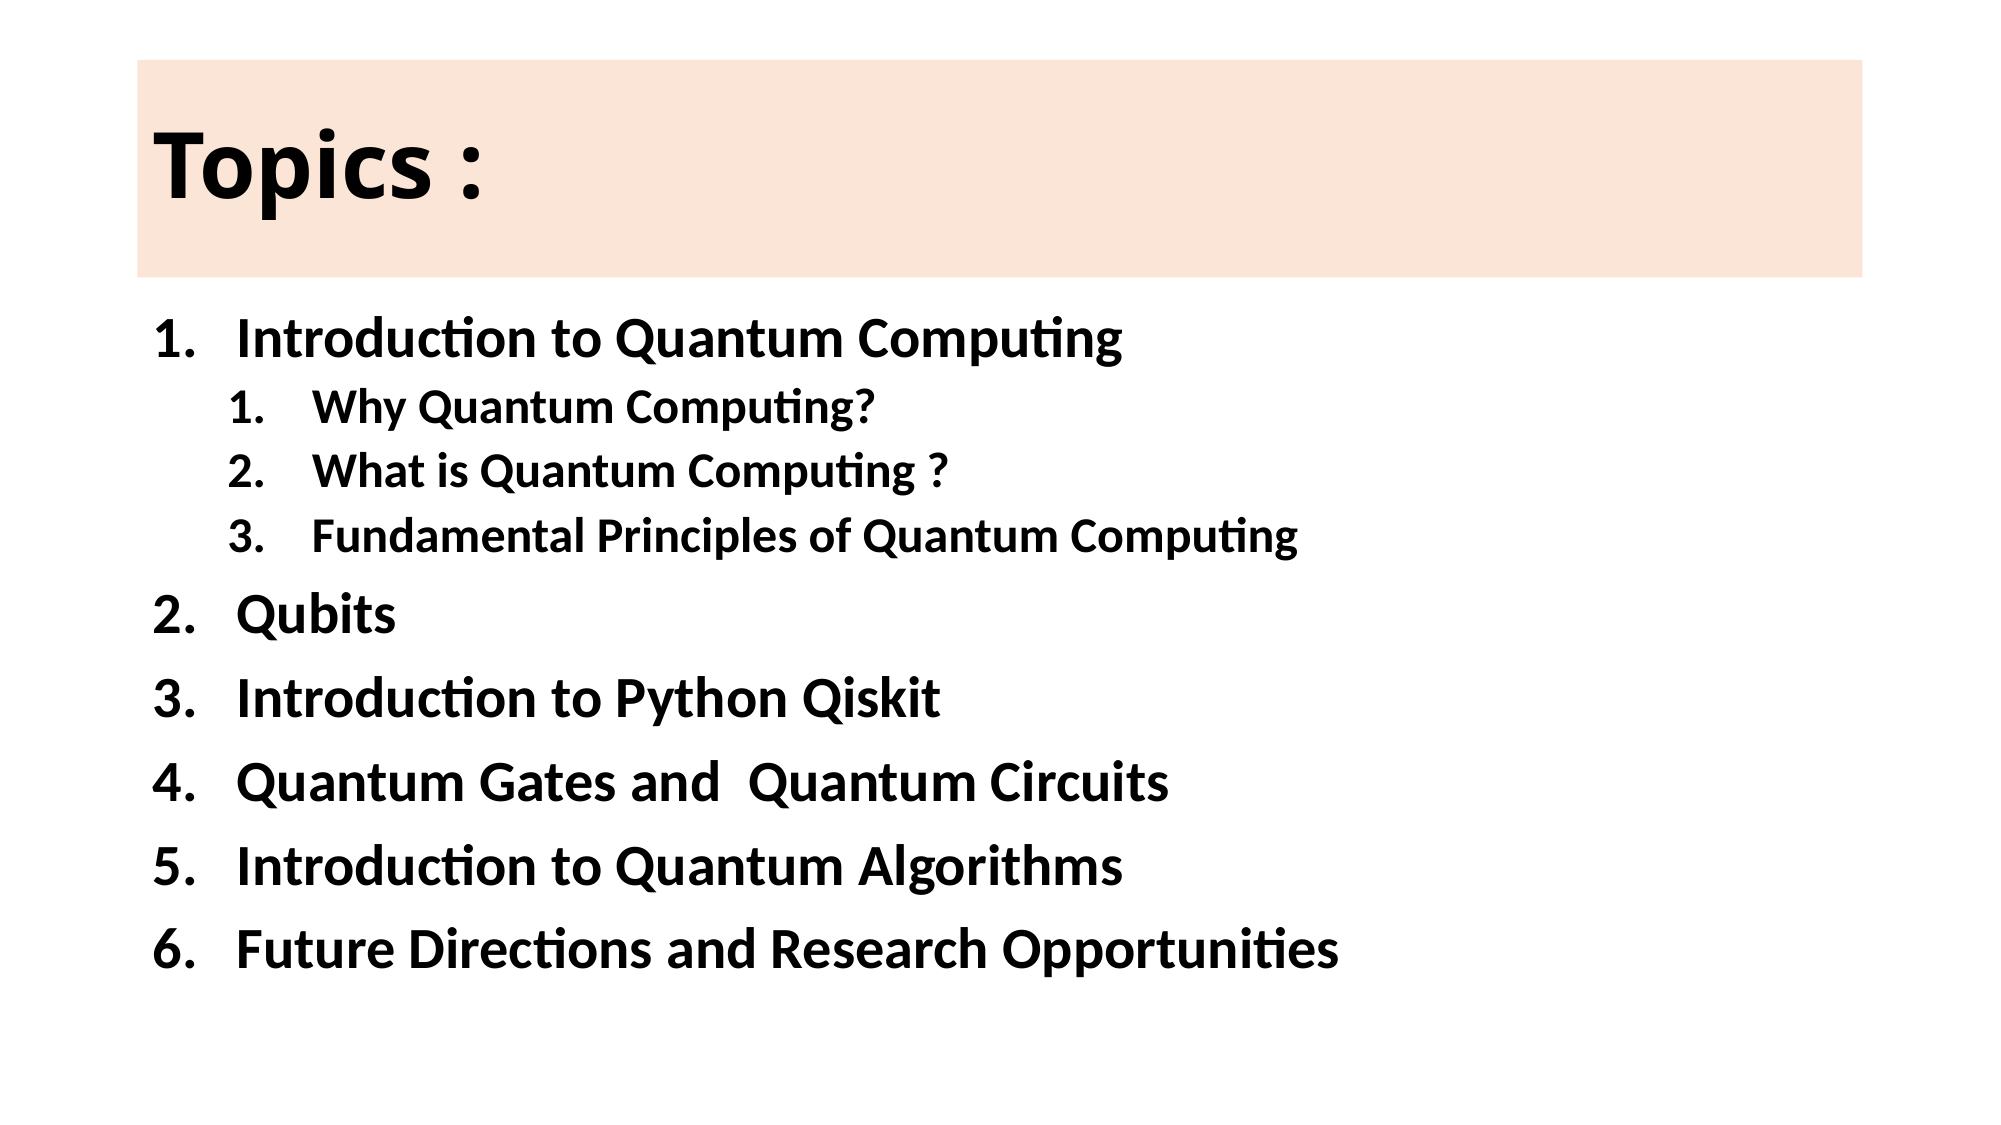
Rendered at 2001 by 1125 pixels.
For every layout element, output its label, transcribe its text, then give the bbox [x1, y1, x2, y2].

list Introduction to Quantum Computing Why Quantum Computing? What is Quantum Computing ? Fundamental Principles of Quantum Computing Qubits Introduction to Python Qiskit Quantum Gates and Quantum Circuits Introduction to Quantum Algorithms Future Directions and Research Opportunities [137, 299, 1863, 1014]
title Topics : [137, 59, 1863, 278]
